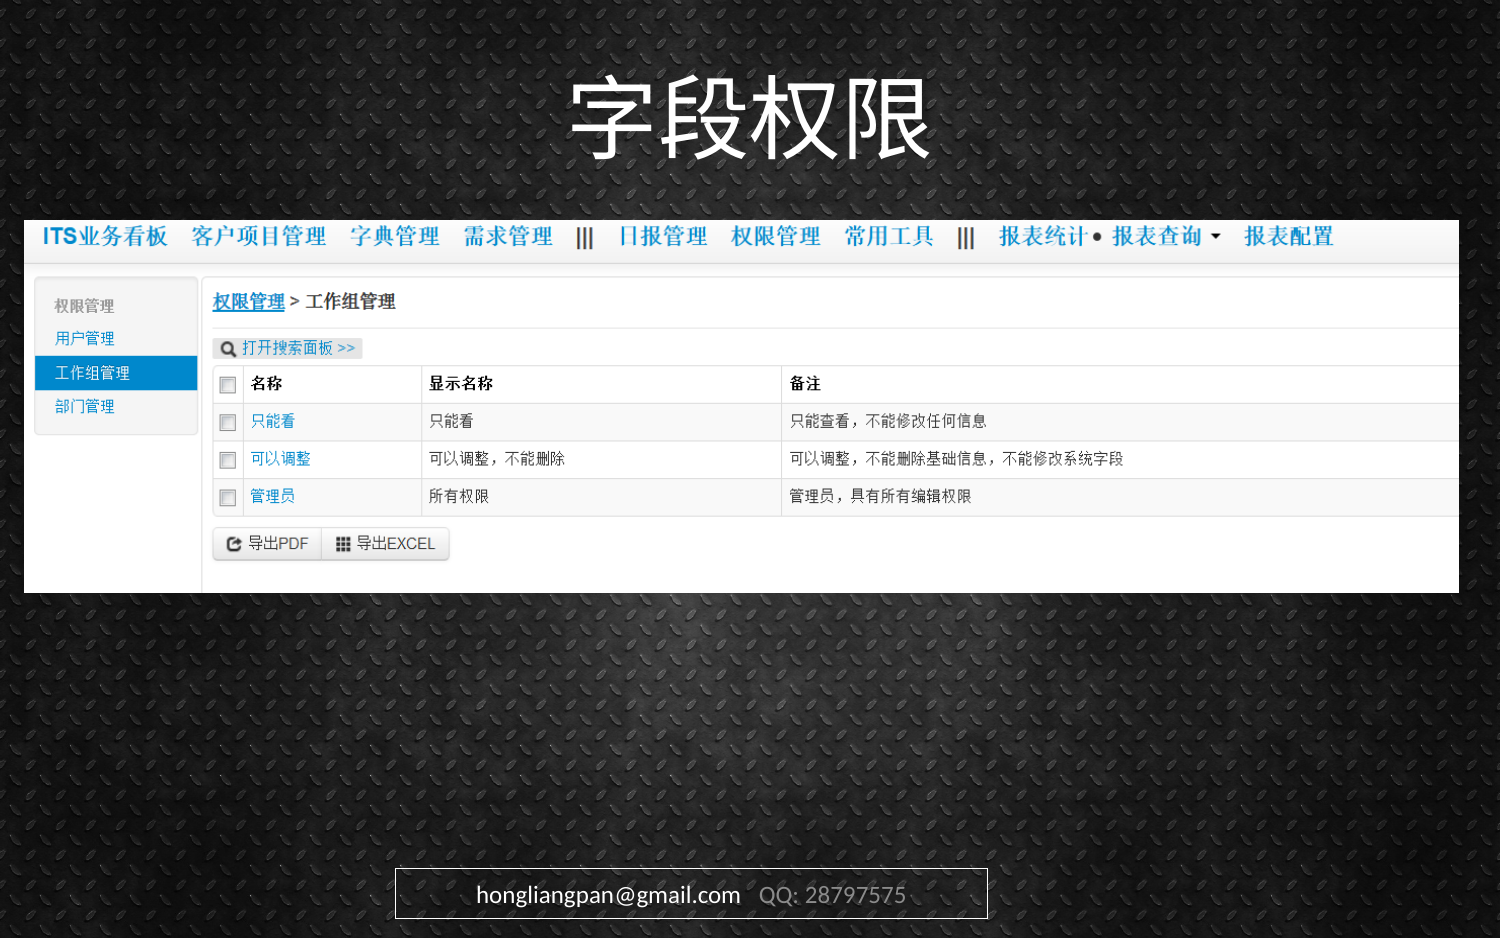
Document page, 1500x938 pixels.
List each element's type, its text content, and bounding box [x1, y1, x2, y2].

picture [0, 0, 1500, 938]
title 字段权限 [75, 37, 1425, 194]
